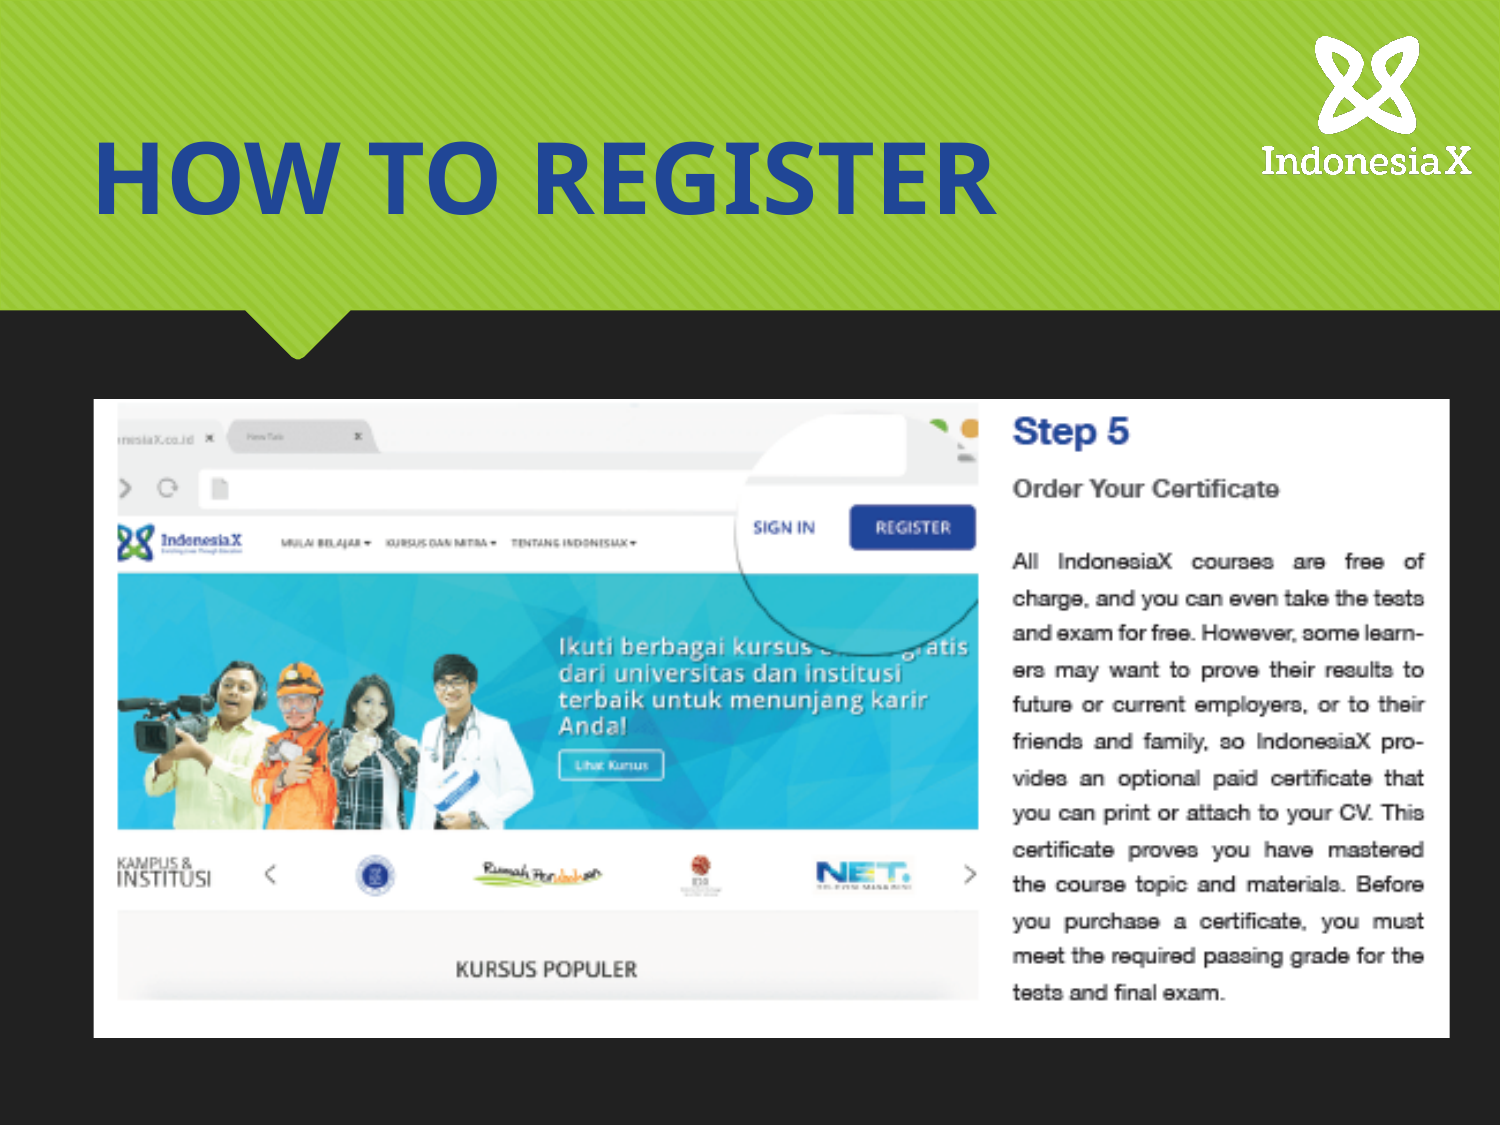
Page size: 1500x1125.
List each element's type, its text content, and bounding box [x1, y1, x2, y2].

picture [93, 399, 1450, 1038]
text_box HOW TO REGISTER [75, 56, 1400, 293]
picture [1262, 36, 1473, 175]
